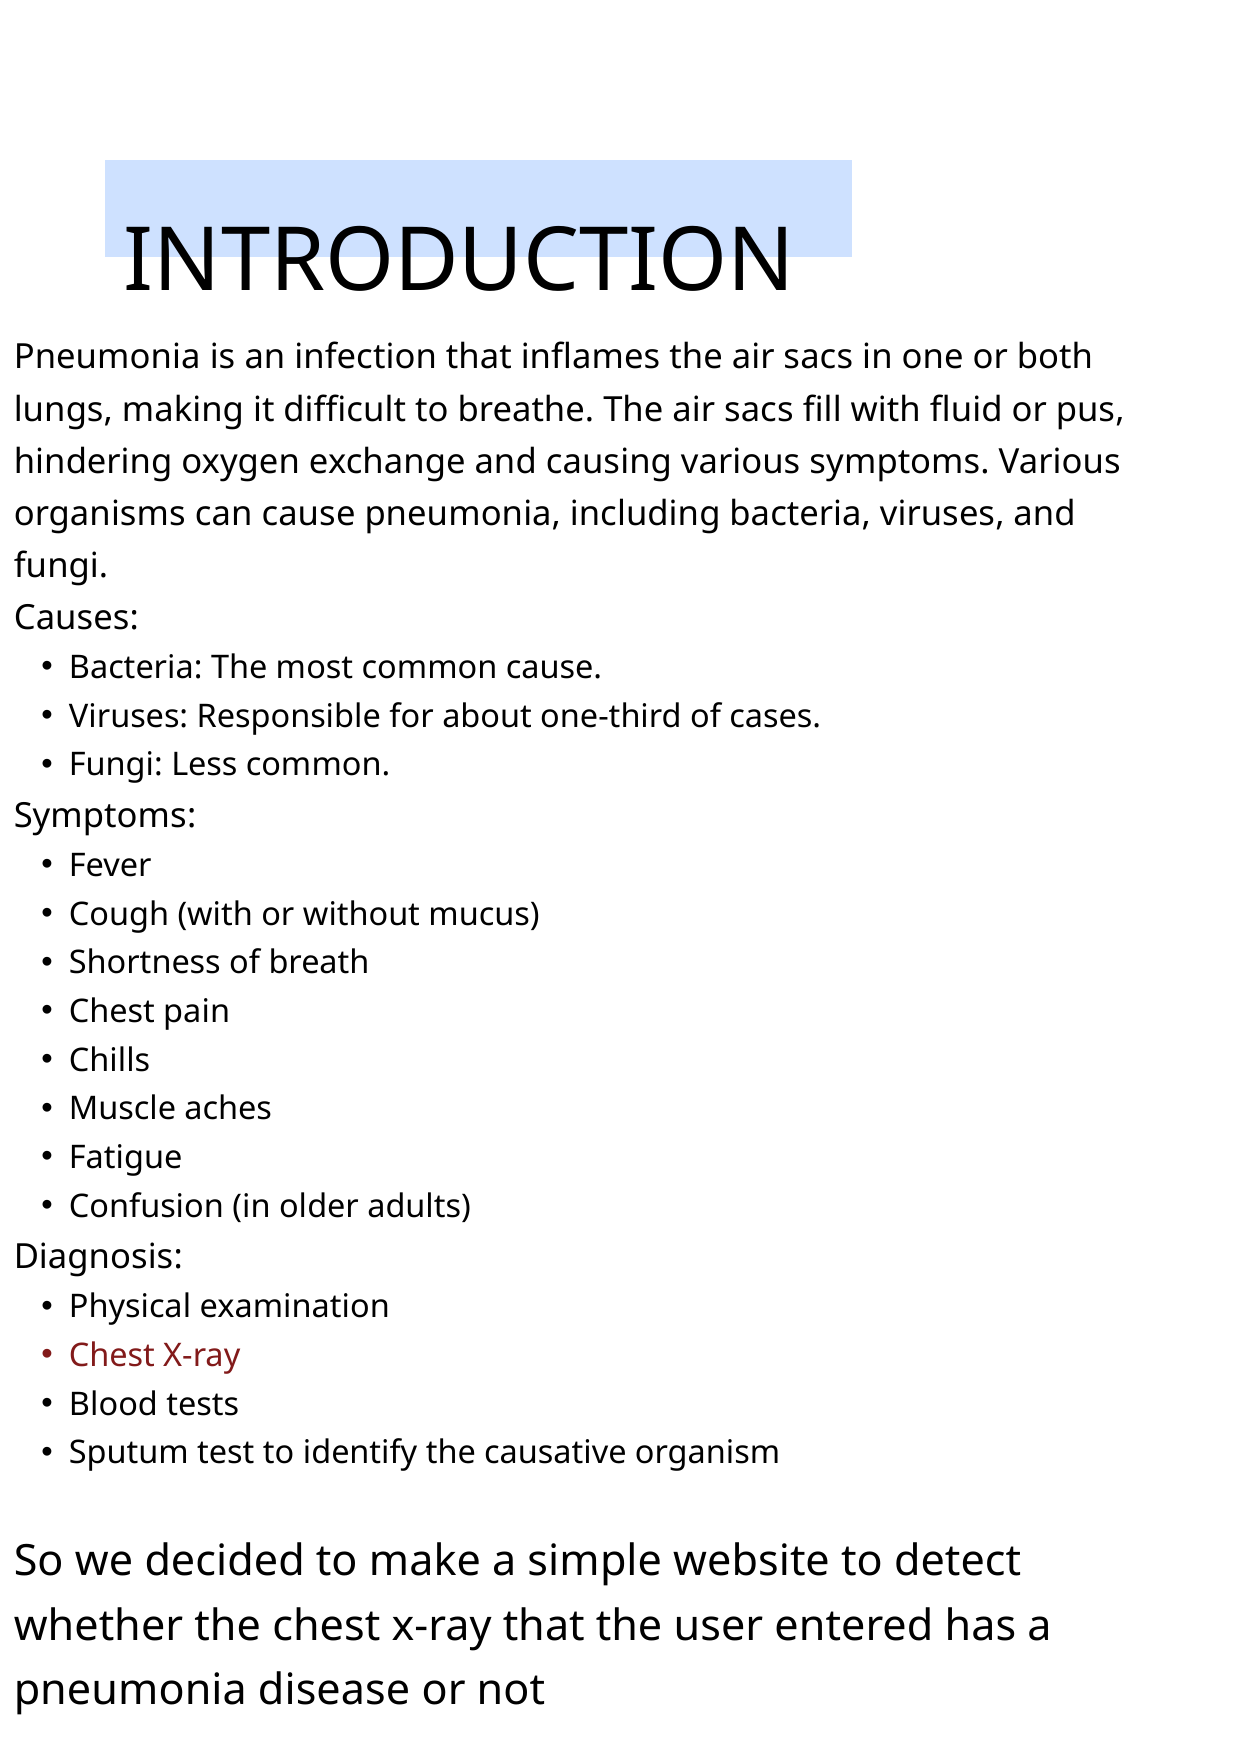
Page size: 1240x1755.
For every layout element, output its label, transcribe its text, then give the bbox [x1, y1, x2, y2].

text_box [104, 159, 853, 258]
text_box INTRODUCTION [124, 216, 932, 309]
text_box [822, 1580, 1240, 1680]
text_box Pneumonia is an infection that inflames the air sacs in one or both lungs, making it difficult to breathe. The air sacs fill with fluid or pus, hindering oxygen exchange and causing various symptoms. Various organisms can cause pneumonia, including bacteria, viruses, and fungi. Causes: Bacteria: The most common cause. Viruses: Responsible for about one-third of cases. Fungi: Less common. Symptoms: Fever Cough (with or without mucus) Shortness of breath Chest pain Chills Muscle aches Fatigue Confusion (in older adults) Diagnosis: Physical examination Chest X-ray Blood tests Sputum test to identify the causative organism So we decided to make a simple website to detect whether the chest x-ray that the user entered has a pneumonia disease or not [13, 323, 1156, 1714]
